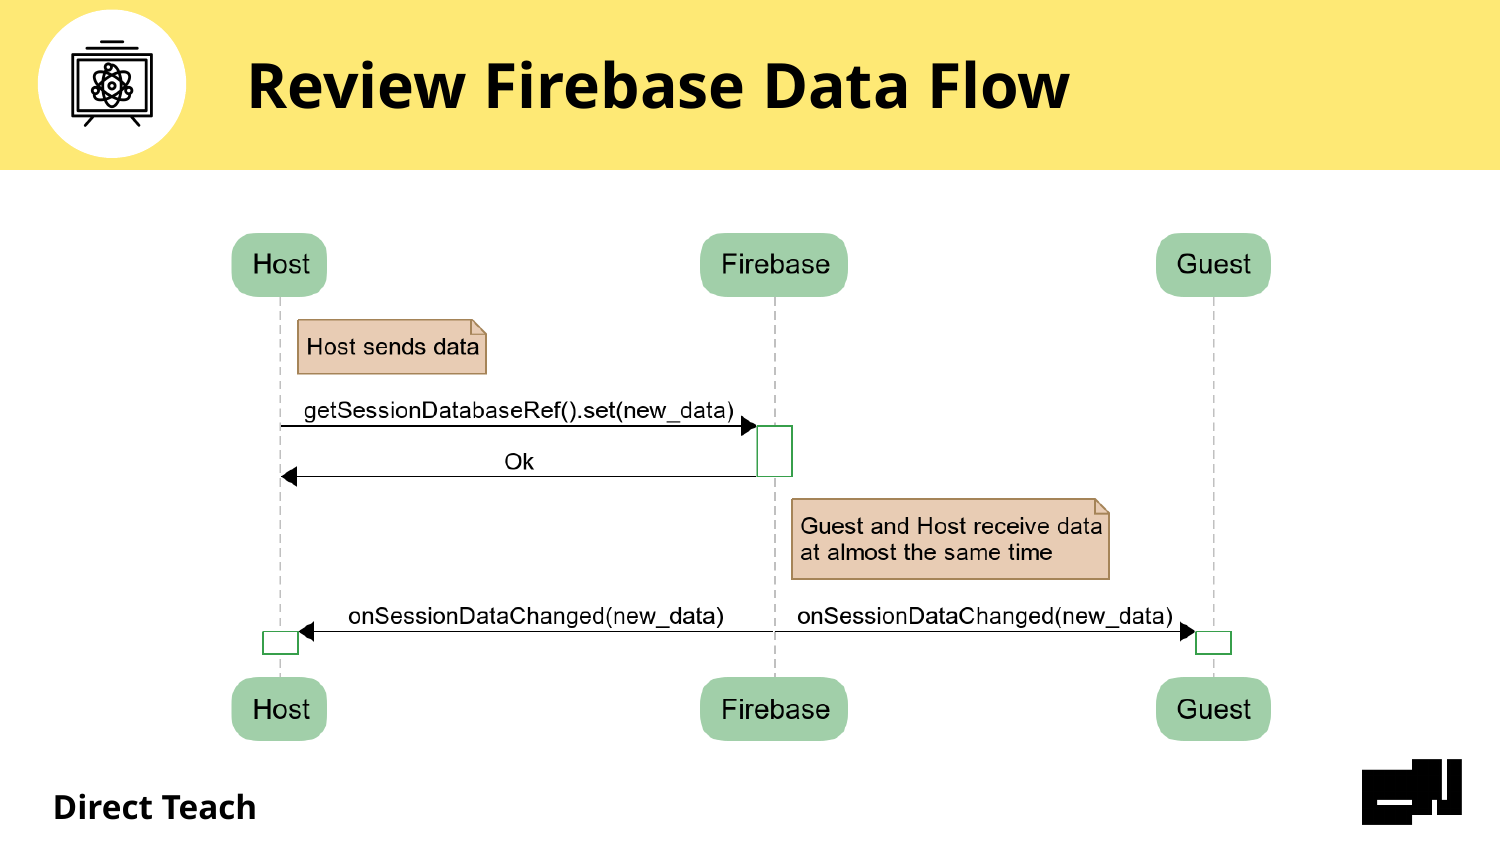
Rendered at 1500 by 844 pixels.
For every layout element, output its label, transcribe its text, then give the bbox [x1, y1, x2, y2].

title Review Firebase Data Flow [231, 9, 1463, 158]
picture [1362, 759, 1462, 825]
picture [204, 206, 1295, 761]
picture [67, 38, 157, 129]
